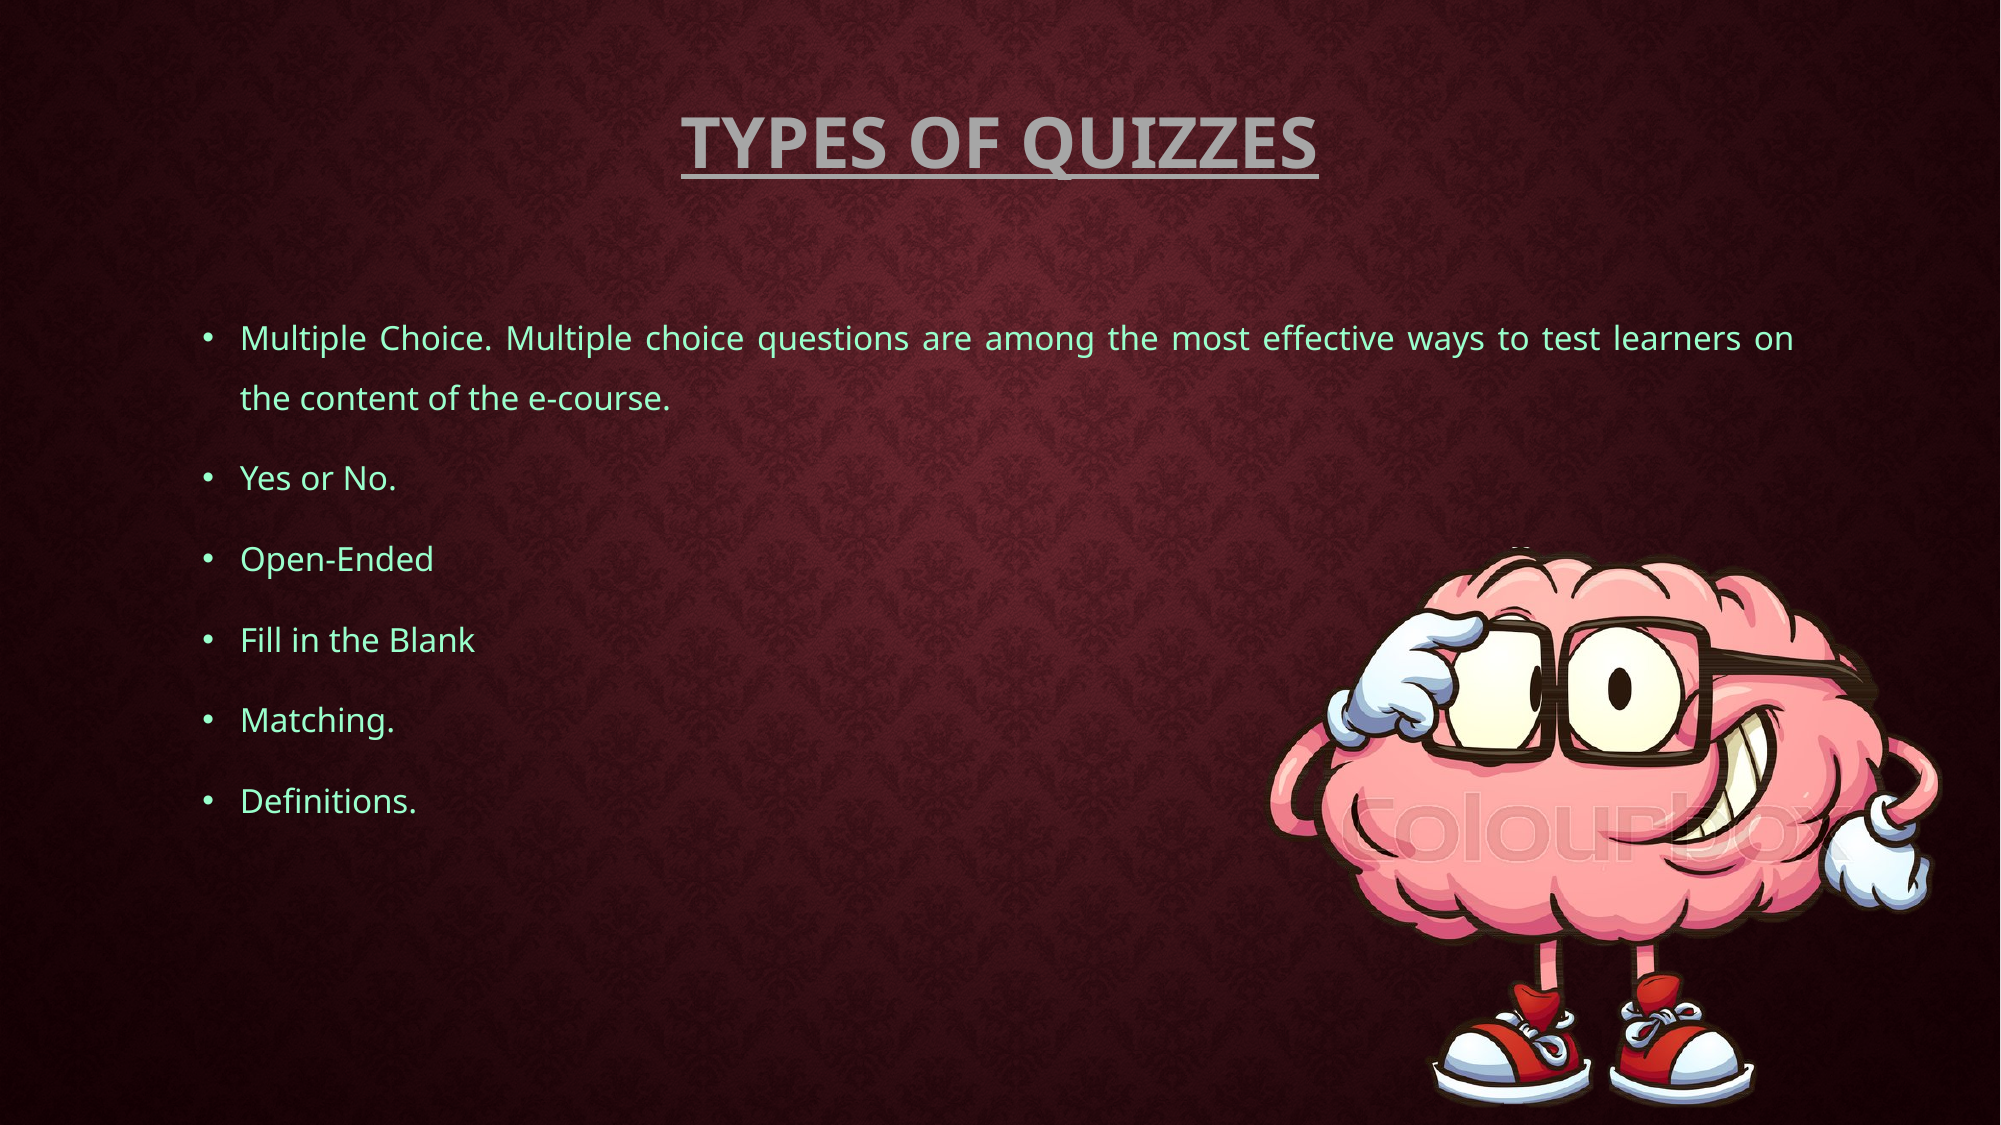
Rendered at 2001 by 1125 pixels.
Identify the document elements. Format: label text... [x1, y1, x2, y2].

picture [1262, 546, 1944, 1110]
title TYPES OF QUIZZES [186, 98, 1814, 208]
list Multiple Choice. Multiple choice questions are among the most effective ways to test learners on the content of the e-course. Yes or No. Open-Ended Fill in the Blank Matching. Definitions. [187, 289, 1813, 995]
